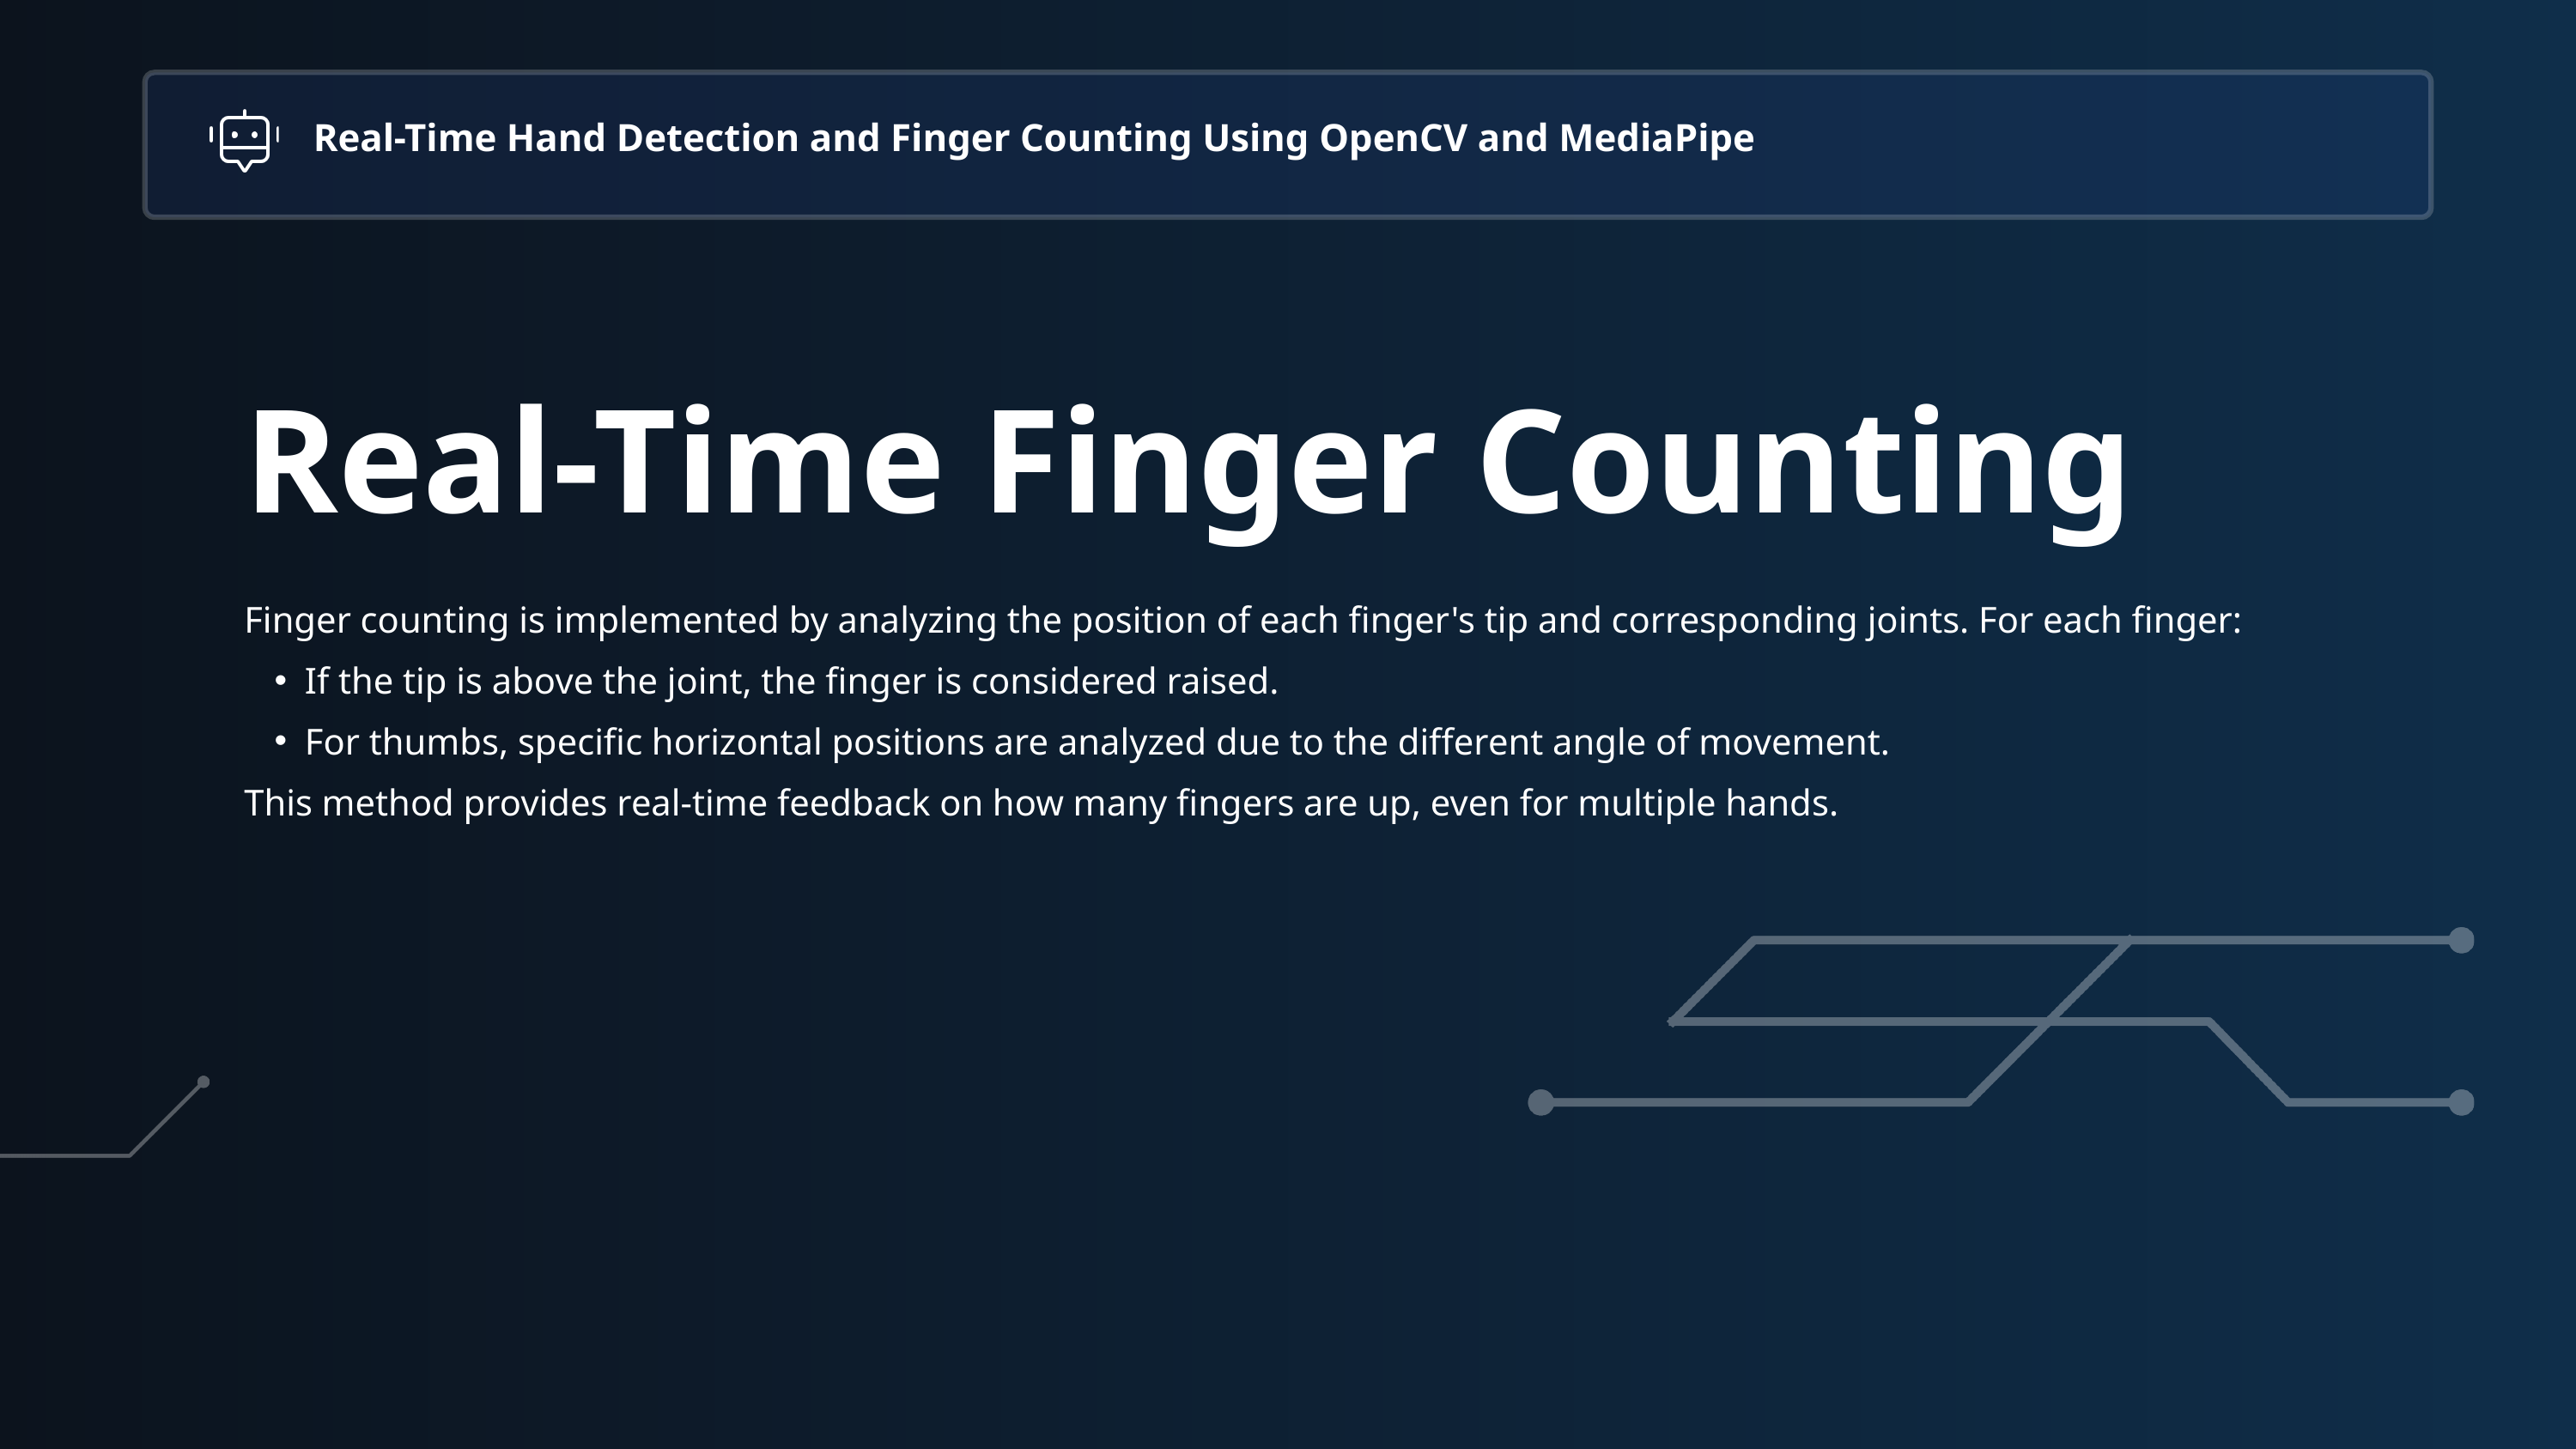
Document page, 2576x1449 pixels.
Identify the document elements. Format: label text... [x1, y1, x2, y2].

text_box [144, 72, 2432, 218]
text_box [0, 1075, 210, 1227]
text_box Finger counting is implemented by analyzing the position of each finger's tip and corresponding joints. For each finger: If the tip is above the joint, the finger is considered raised. For thumbs, specific horizontal positions are analyzed due to the different angle of movement. This method provides real-time feedback on how many fingers are up, even for multiple hands. [244, 579, 2521, 884]
text_box Real-Time Finger Counting [244, 388, 2364, 543]
text_box [1528, 925, 2475, 1118]
